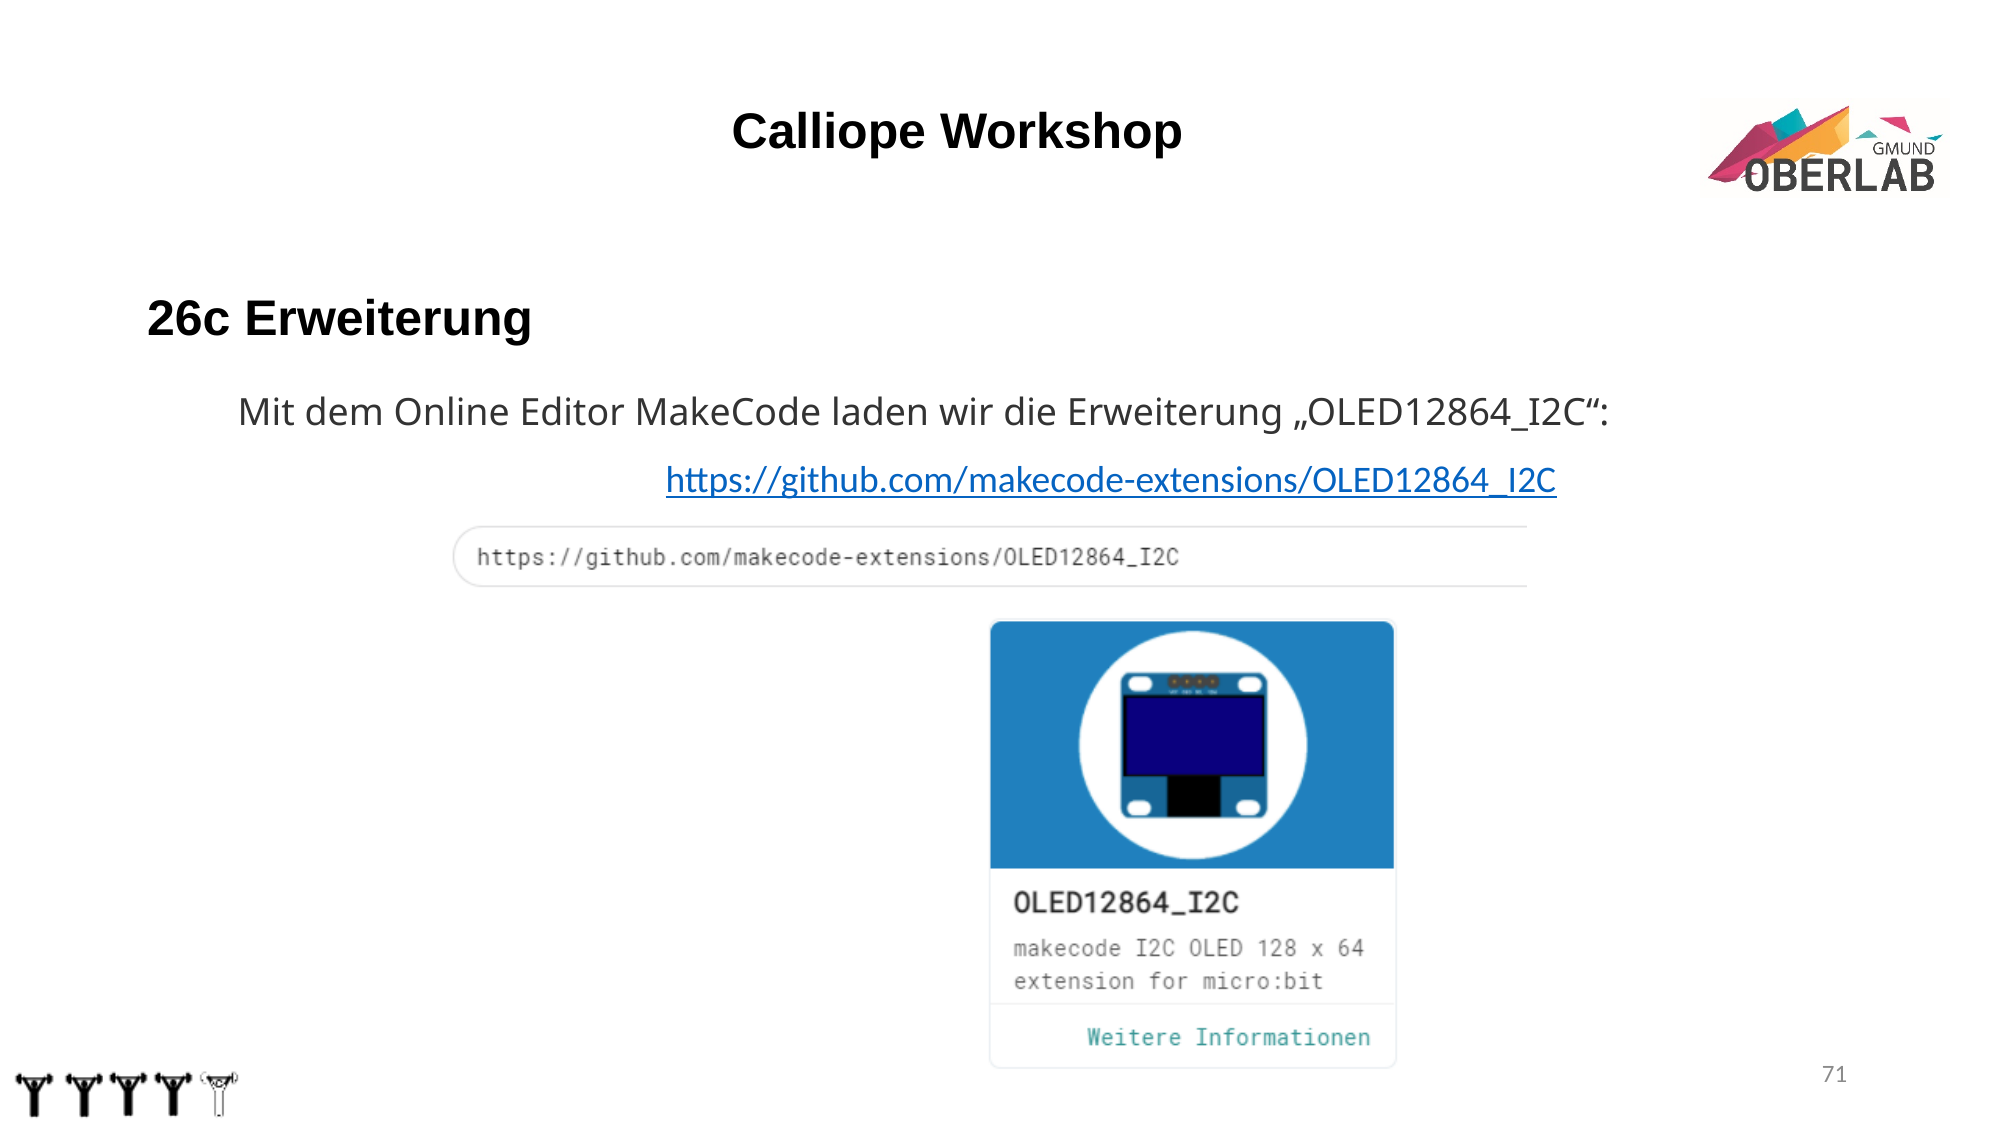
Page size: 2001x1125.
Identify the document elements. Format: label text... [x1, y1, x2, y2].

picture [1700, 98, 1950, 198]
subtitle Calliope Workshop [214, 98, 1715, 231]
text_box Mit dem Online Editor MakeCode laden wir die Erweiterung „OLED12864_I2C“: https://github.com/makecode-extensions/OLED12864_I2C [222, 357, 2000, 508]
slide_number 71 [1527, 1042, 1863, 1103]
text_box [9, 1064, 243, 1125]
picture [439, 509, 1527, 1105]
text_box 26c Erweiterung [132, 248, 1950, 353]
